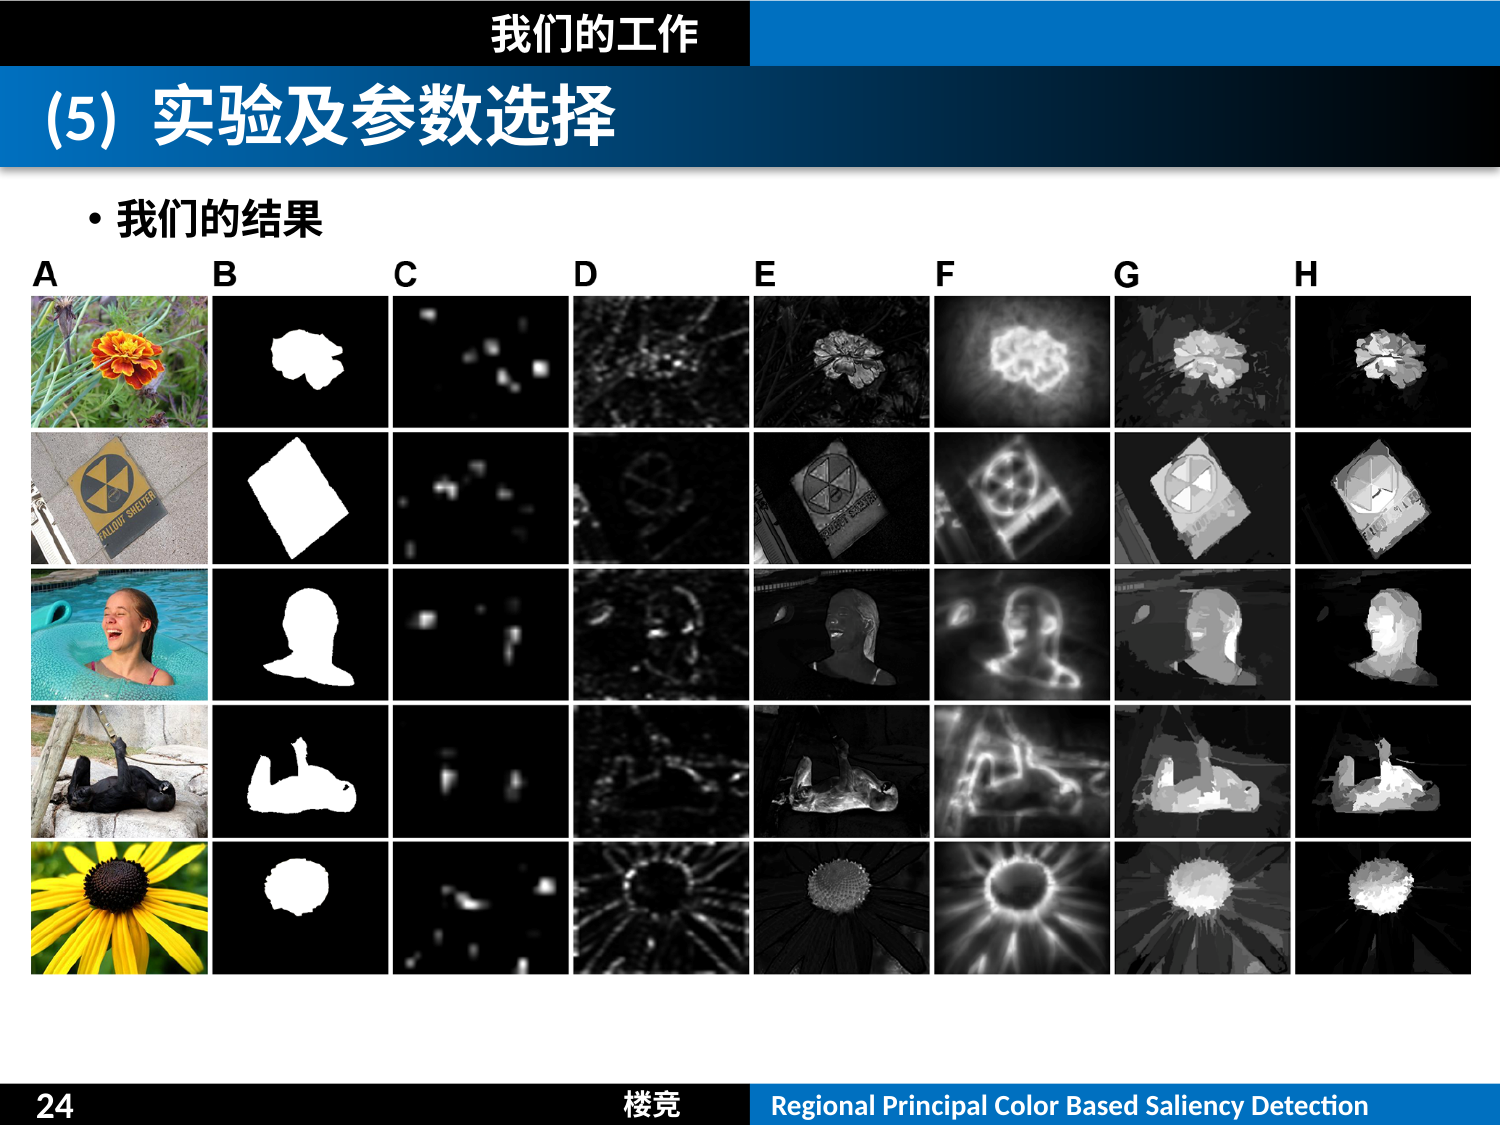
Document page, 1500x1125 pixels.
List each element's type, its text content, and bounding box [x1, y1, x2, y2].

picture [31, 255, 1471, 980]
list (5) 实验及参数选择 [29, 66, 1500, 161]
text_box 我们的结果 [73, 160, 1471, 254]
list 我们的工作 [277, 0, 715, 67]
